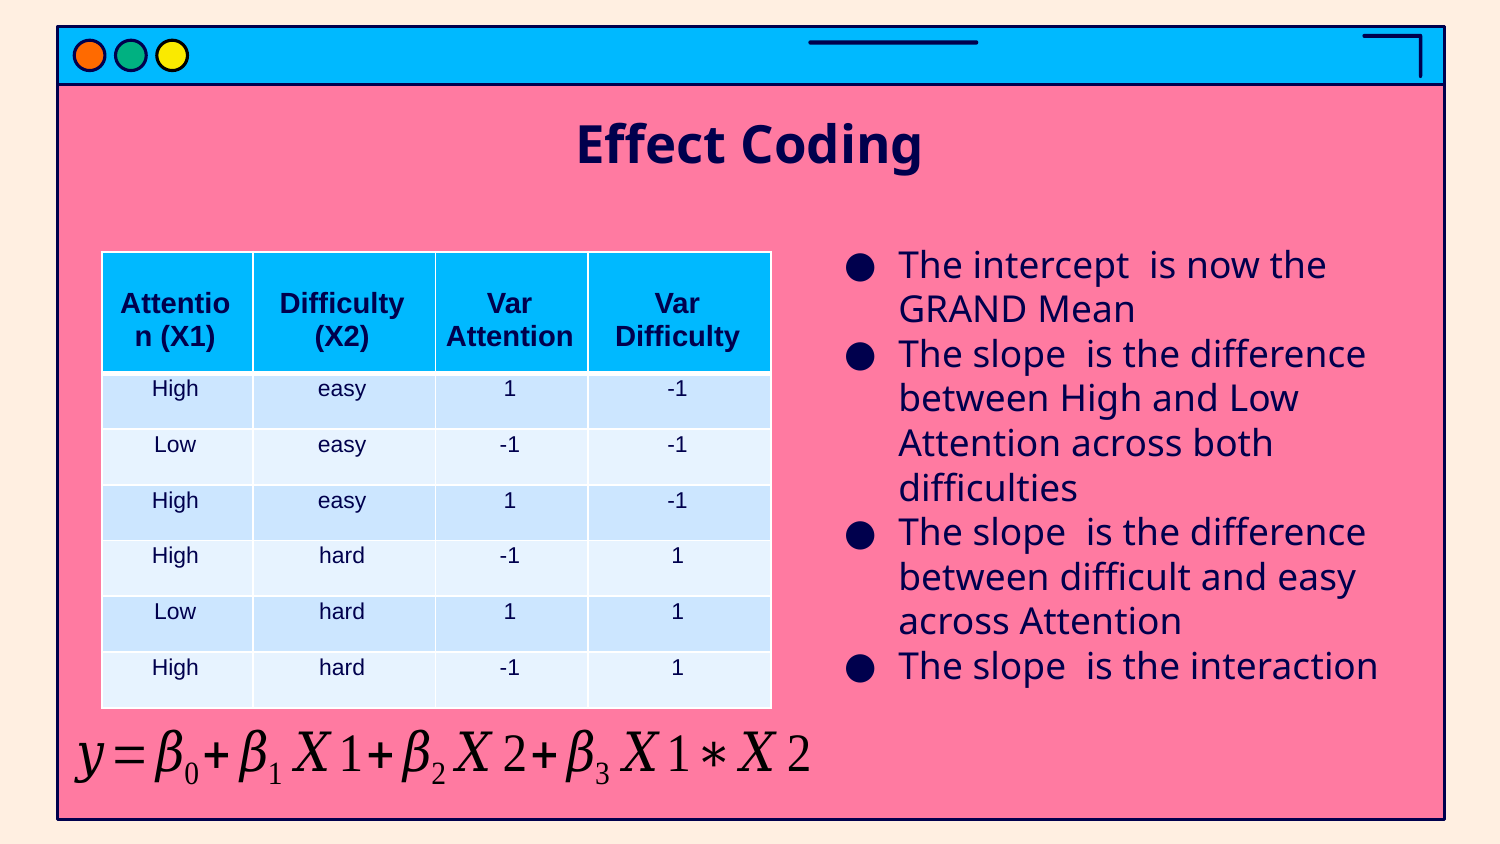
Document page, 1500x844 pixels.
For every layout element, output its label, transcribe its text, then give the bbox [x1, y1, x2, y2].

table_cell 1 [589, 597, 770, 651]
table_cell -1 [589, 430, 770, 484]
table_cell 1 [436, 486, 587, 540]
table_cell -1 [436, 541, 587, 595]
table_cell Low [103, 597, 252, 651]
table_cell hard [254, 541, 435, 595]
table_cell easy [254, 376, 435, 428]
table_header Attention (X1) [103, 253, 252, 371]
table_cell 1 [589, 541, 770, 595]
table_cell High [103, 653, 252, 707]
table_cell High [103, 486, 252, 540]
table_cell 1 [436, 376, 587, 428]
table_cell -1 [436, 430, 587, 484]
table_cell -1 [589, 486, 770, 540]
table_header Var Attention [436, 253, 587, 371]
table_cell easy [254, 486, 435, 540]
table_cell -1 [436, 653, 587, 707]
title Effect Coding [116, 96, 1383, 191]
table_header Var Difficulty [589, 253, 770, 371]
table_cell hard [254, 653, 435, 707]
table_cell High [103, 376, 252, 428]
table_cell easy [254, 430, 435, 484]
table_cell 1 [436, 597, 587, 651]
table_cell 1 [589, 653, 770, 707]
table_cell -1 [589, 376, 770, 428]
table_header Difficulty (X2) [254, 253, 435, 371]
table_cell High [103, 541, 252, 595]
table_cell Low [103, 430, 252, 484]
table_cell hard [254, 597, 435, 651]
